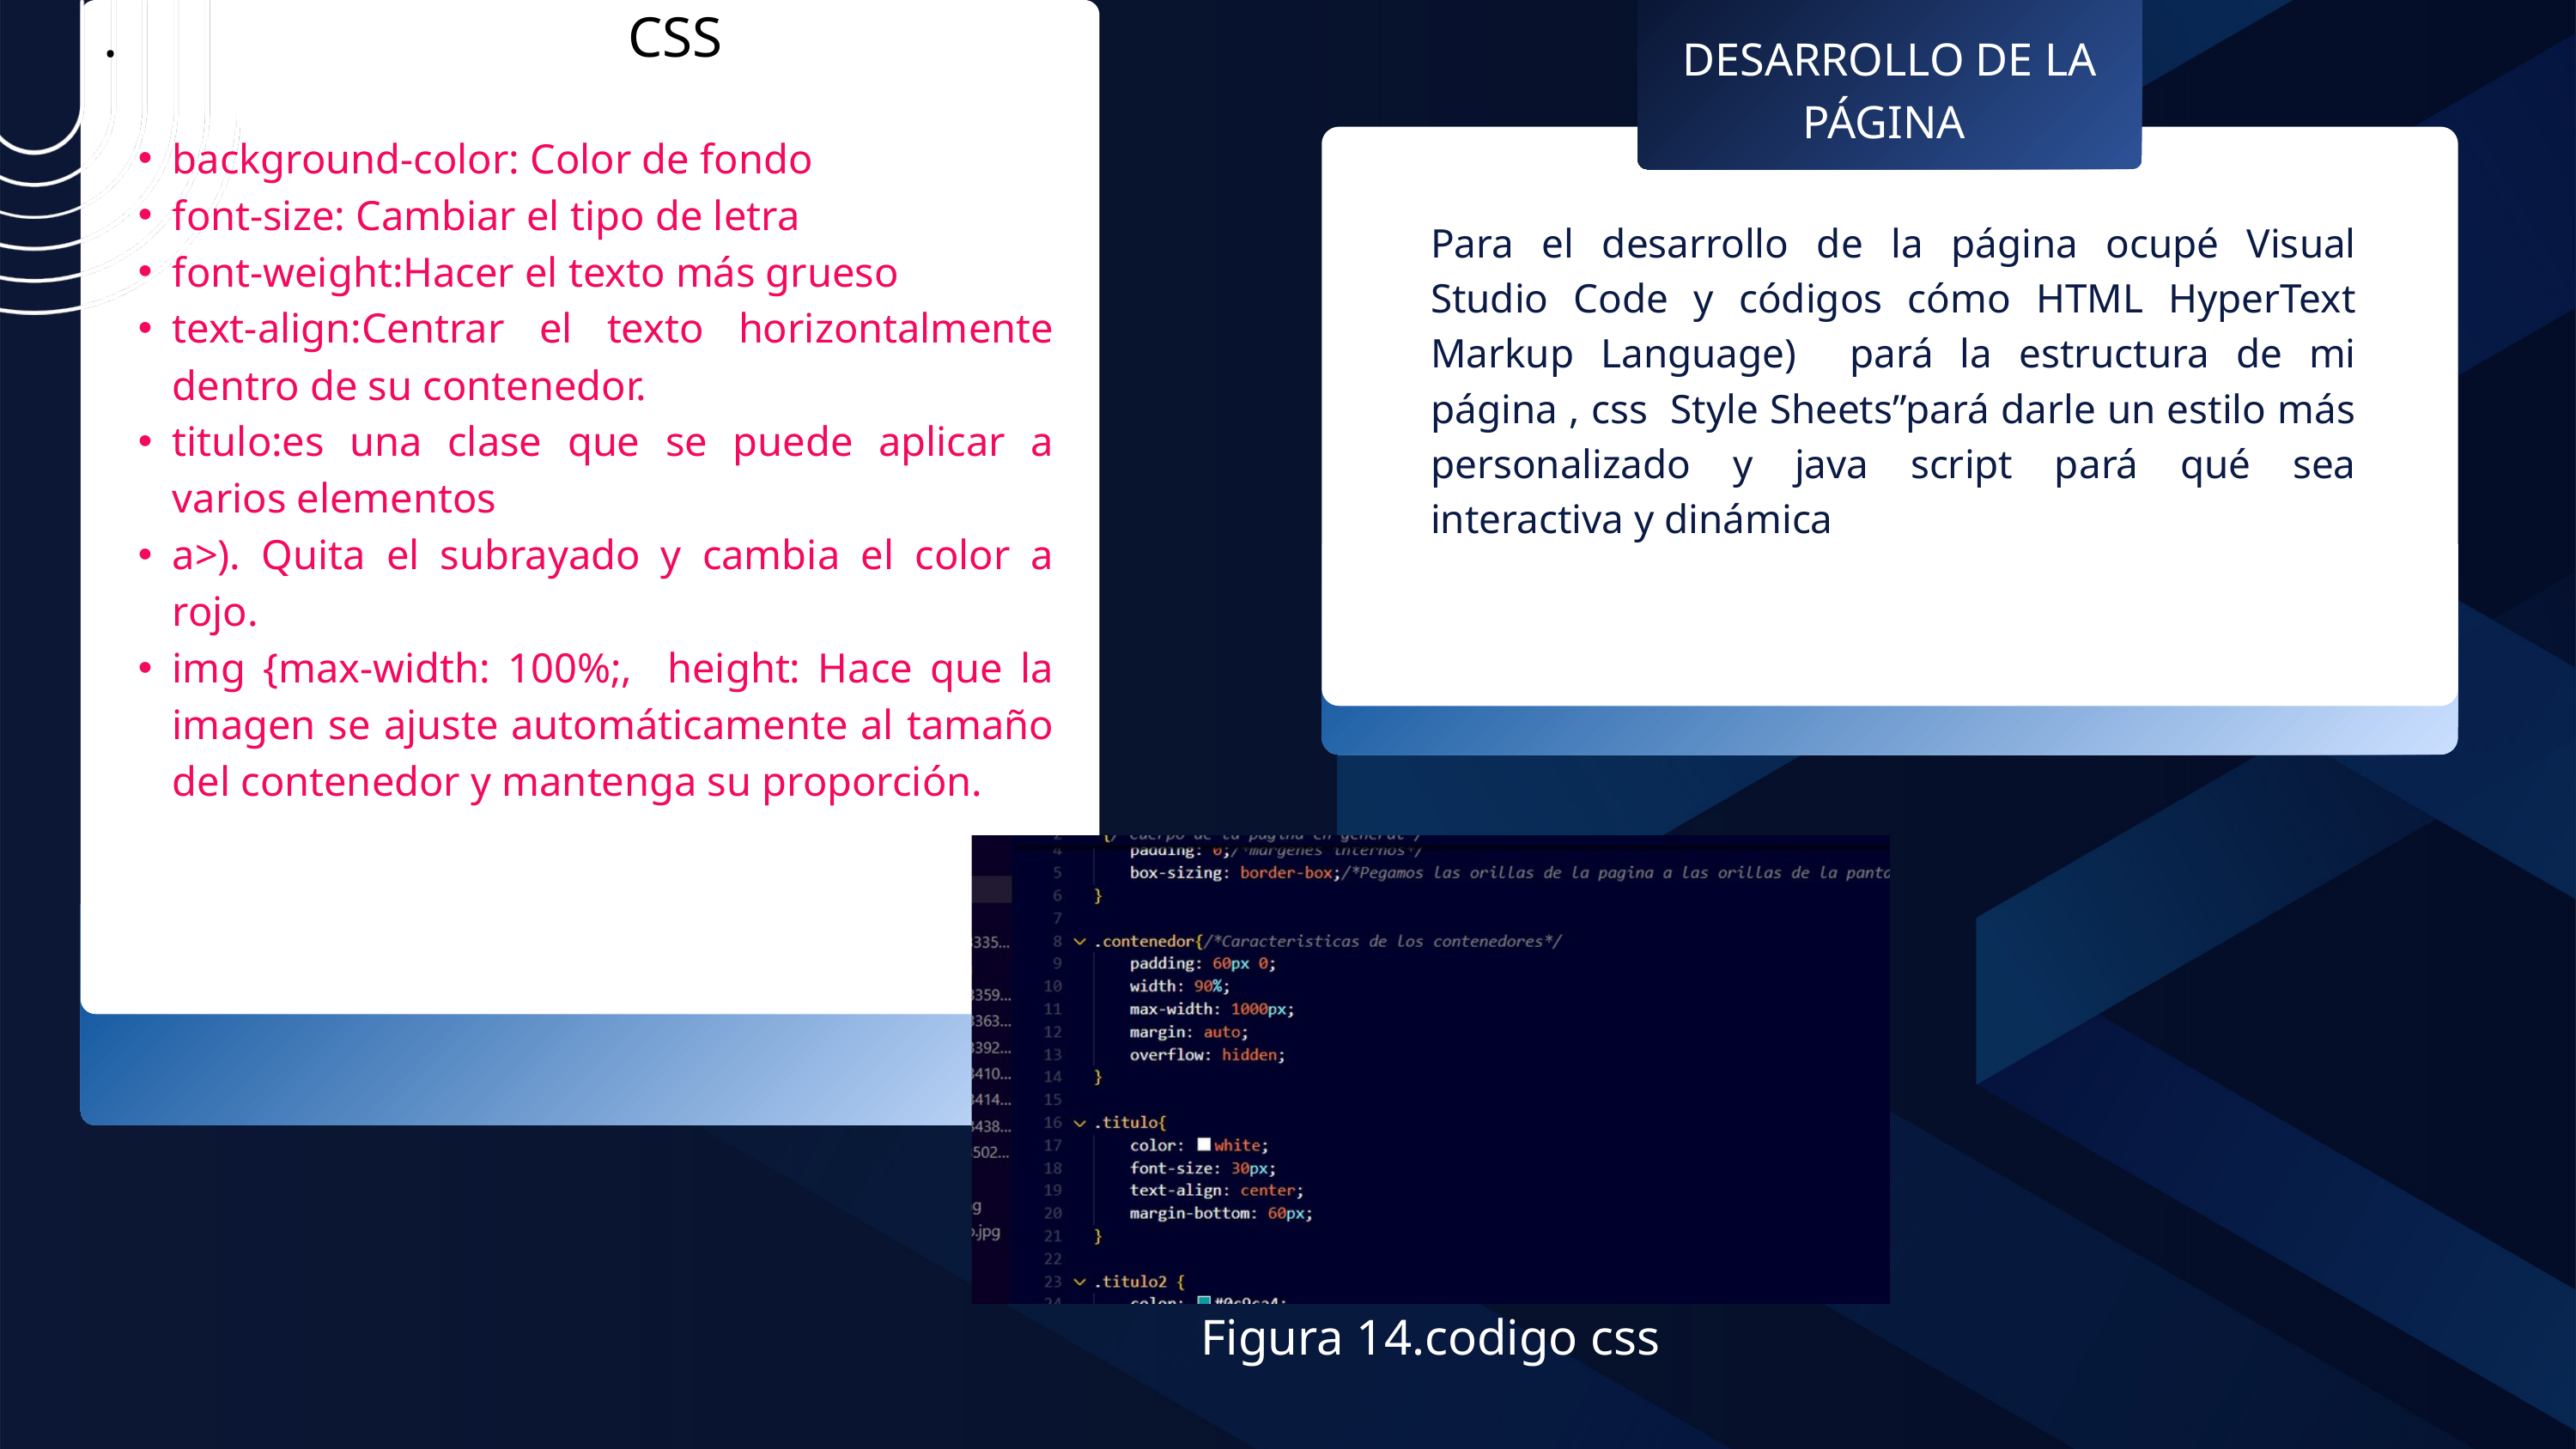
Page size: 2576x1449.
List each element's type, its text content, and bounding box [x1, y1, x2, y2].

text_box Figura 14.codigo css [1194, 1296, 1668, 1365]
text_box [1637, 0, 2142, 170]
text_box [0, 0, 78, 315]
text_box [1321, 126, 2458, 755]
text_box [80, 0, 1100, 1015]
text_box [971, 835, 1890, 1304]
text_box [0, 0, 2576, 1449]
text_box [80, 1021, 1100, 1125]
